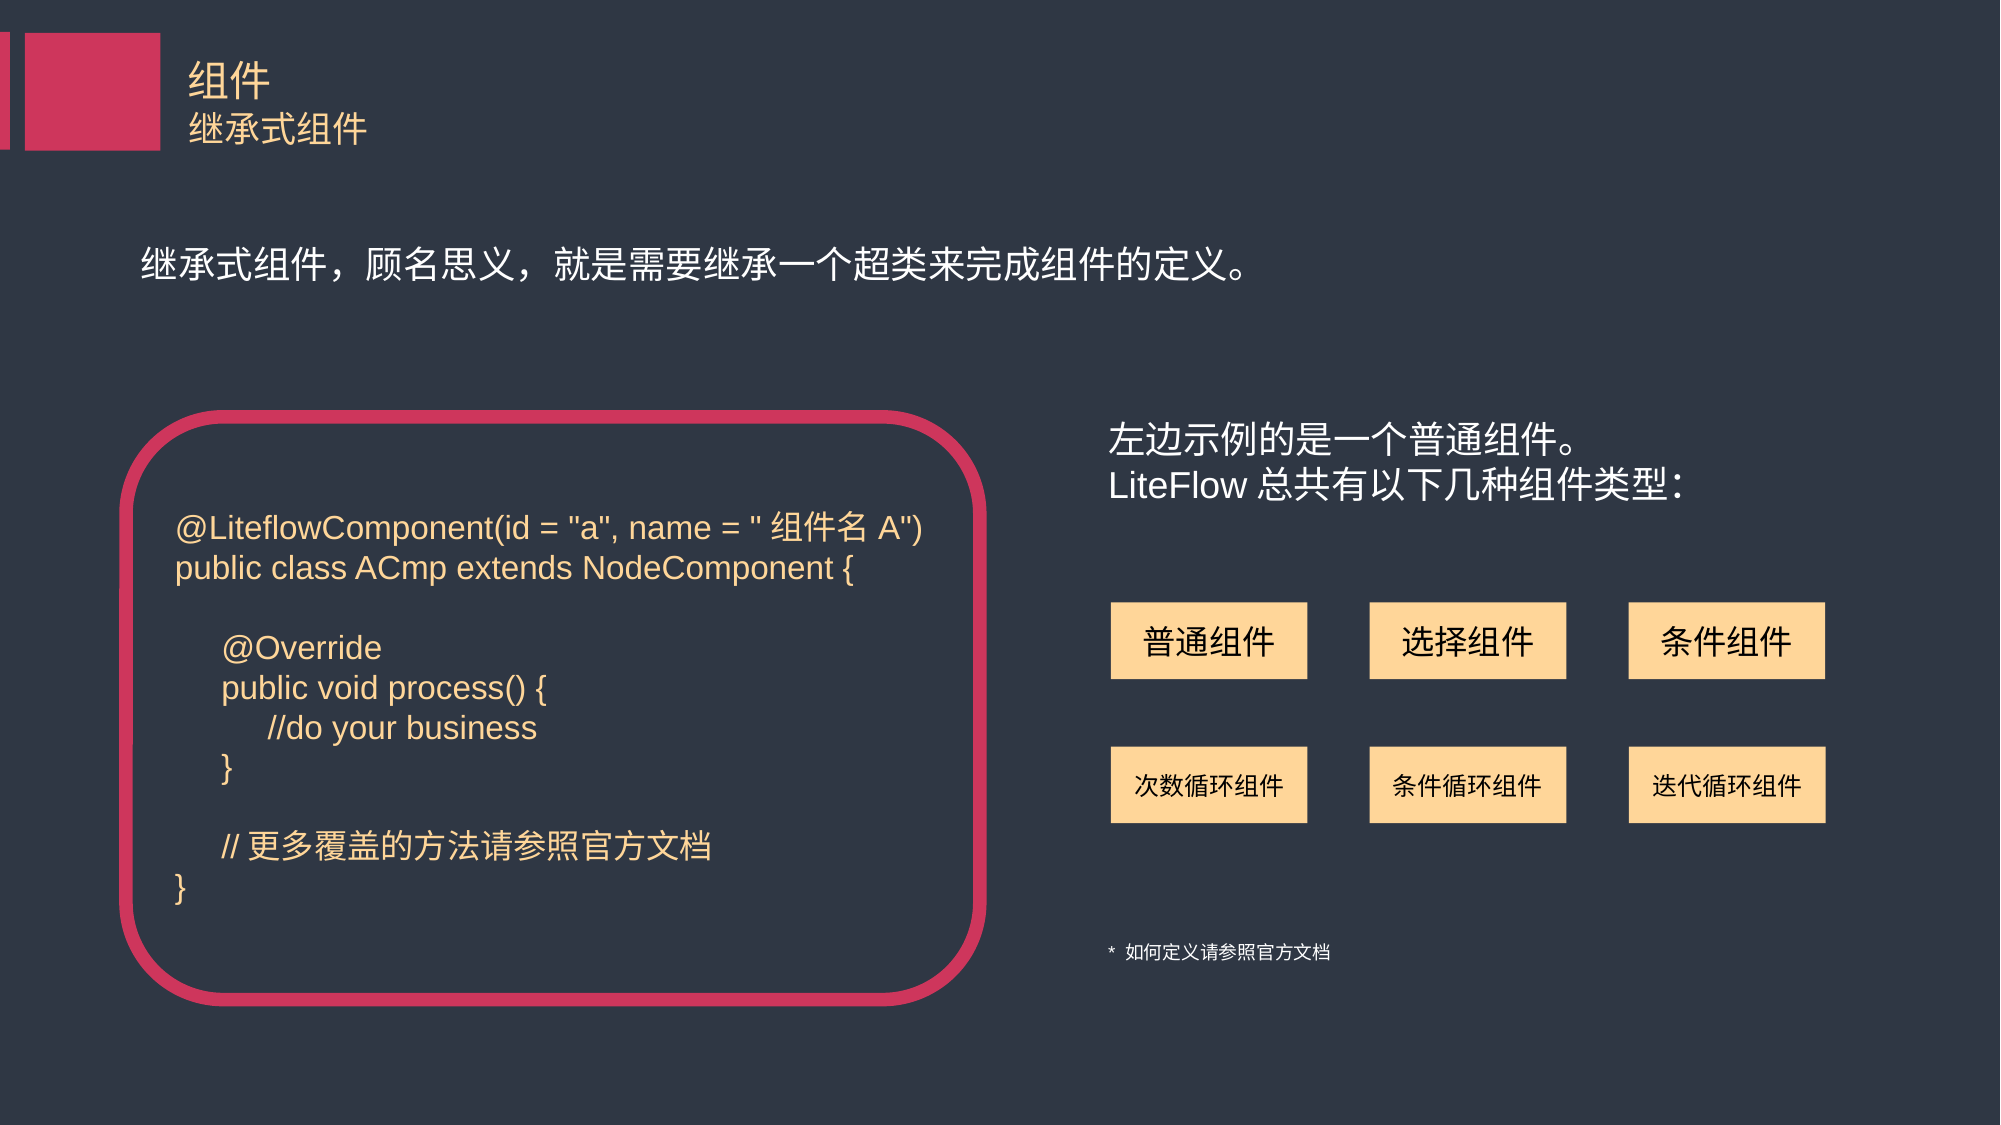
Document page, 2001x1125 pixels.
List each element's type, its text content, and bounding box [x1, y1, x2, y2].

text_box @LiteflowComponent(id = "a", name = "组件名A") public class ACmp extends NodeComponent { @Override public void process() { //do your business } //更多覆盖的方法请参照官方文档 } [160, 498, 947, 913]
text_box 条件循环组件 [1369, 746, 1567, 824]
text_box * 如何定义请参照官方文档 [1093, 933, 1498, 979]
text_box [0, 31, 11, 151]
text_box 组件 [172, 46, 754, 112]
text_box 选择组件 [1369, 601, 1567, 680]
text_box 左边示例的是一个普通组件。 LiteFlow总共有以下几种组件类型： [1093, 408, 1880, 514]
text_box [24, 32, 161, 152]
text_box 迭代循环组件 [1628, 746, 1827, 824]
text_box 次数循环组件 [1110, 746, 1309, 824]
text_box [124, 415, 981, 1001]
text_box 普通组件 [1110, 601, 1309, 680]
text_box 继承式组件，顾名思义，就是需要继承一个超类来完成组件的定义。 [125, 234, 1908, 294]
text_box 继承式组件 [173, 99, 980, 160]
text_box 条件组件 [1627, 601, 1826, 680]
